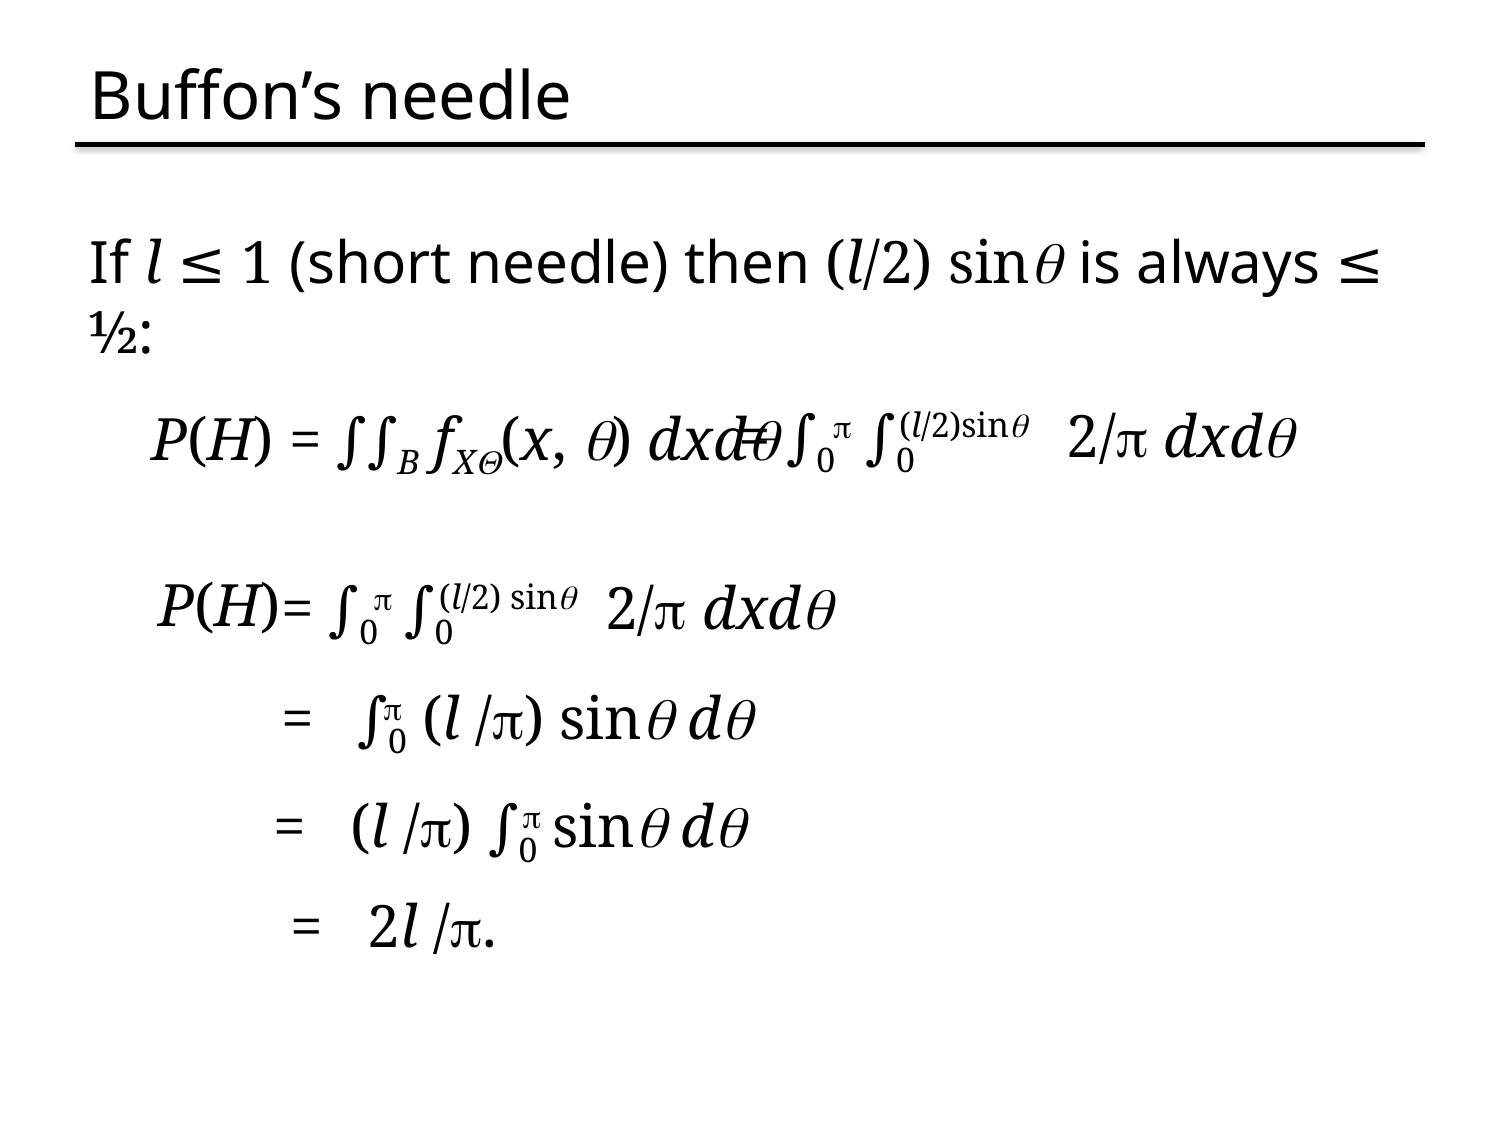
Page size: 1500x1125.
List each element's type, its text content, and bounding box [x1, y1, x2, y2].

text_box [277, 780, 741, 869]
text_box = 2l /p. [276, 881, 512, 967]
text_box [277, 672, 756, 760]
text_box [739, 388, 1292, 478]
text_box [154, 560, 833, 650]
title Buffon’s needle [75, 45, 1425, 145]
text_box P(H) = ∫∫B fXQ(x, q) dxdq [136, 394, 793, 490]
text_box If l ≤ 1 (short needle) then (l/2) sinq is always ≤ ½: [74, 217, 1425, 373]
